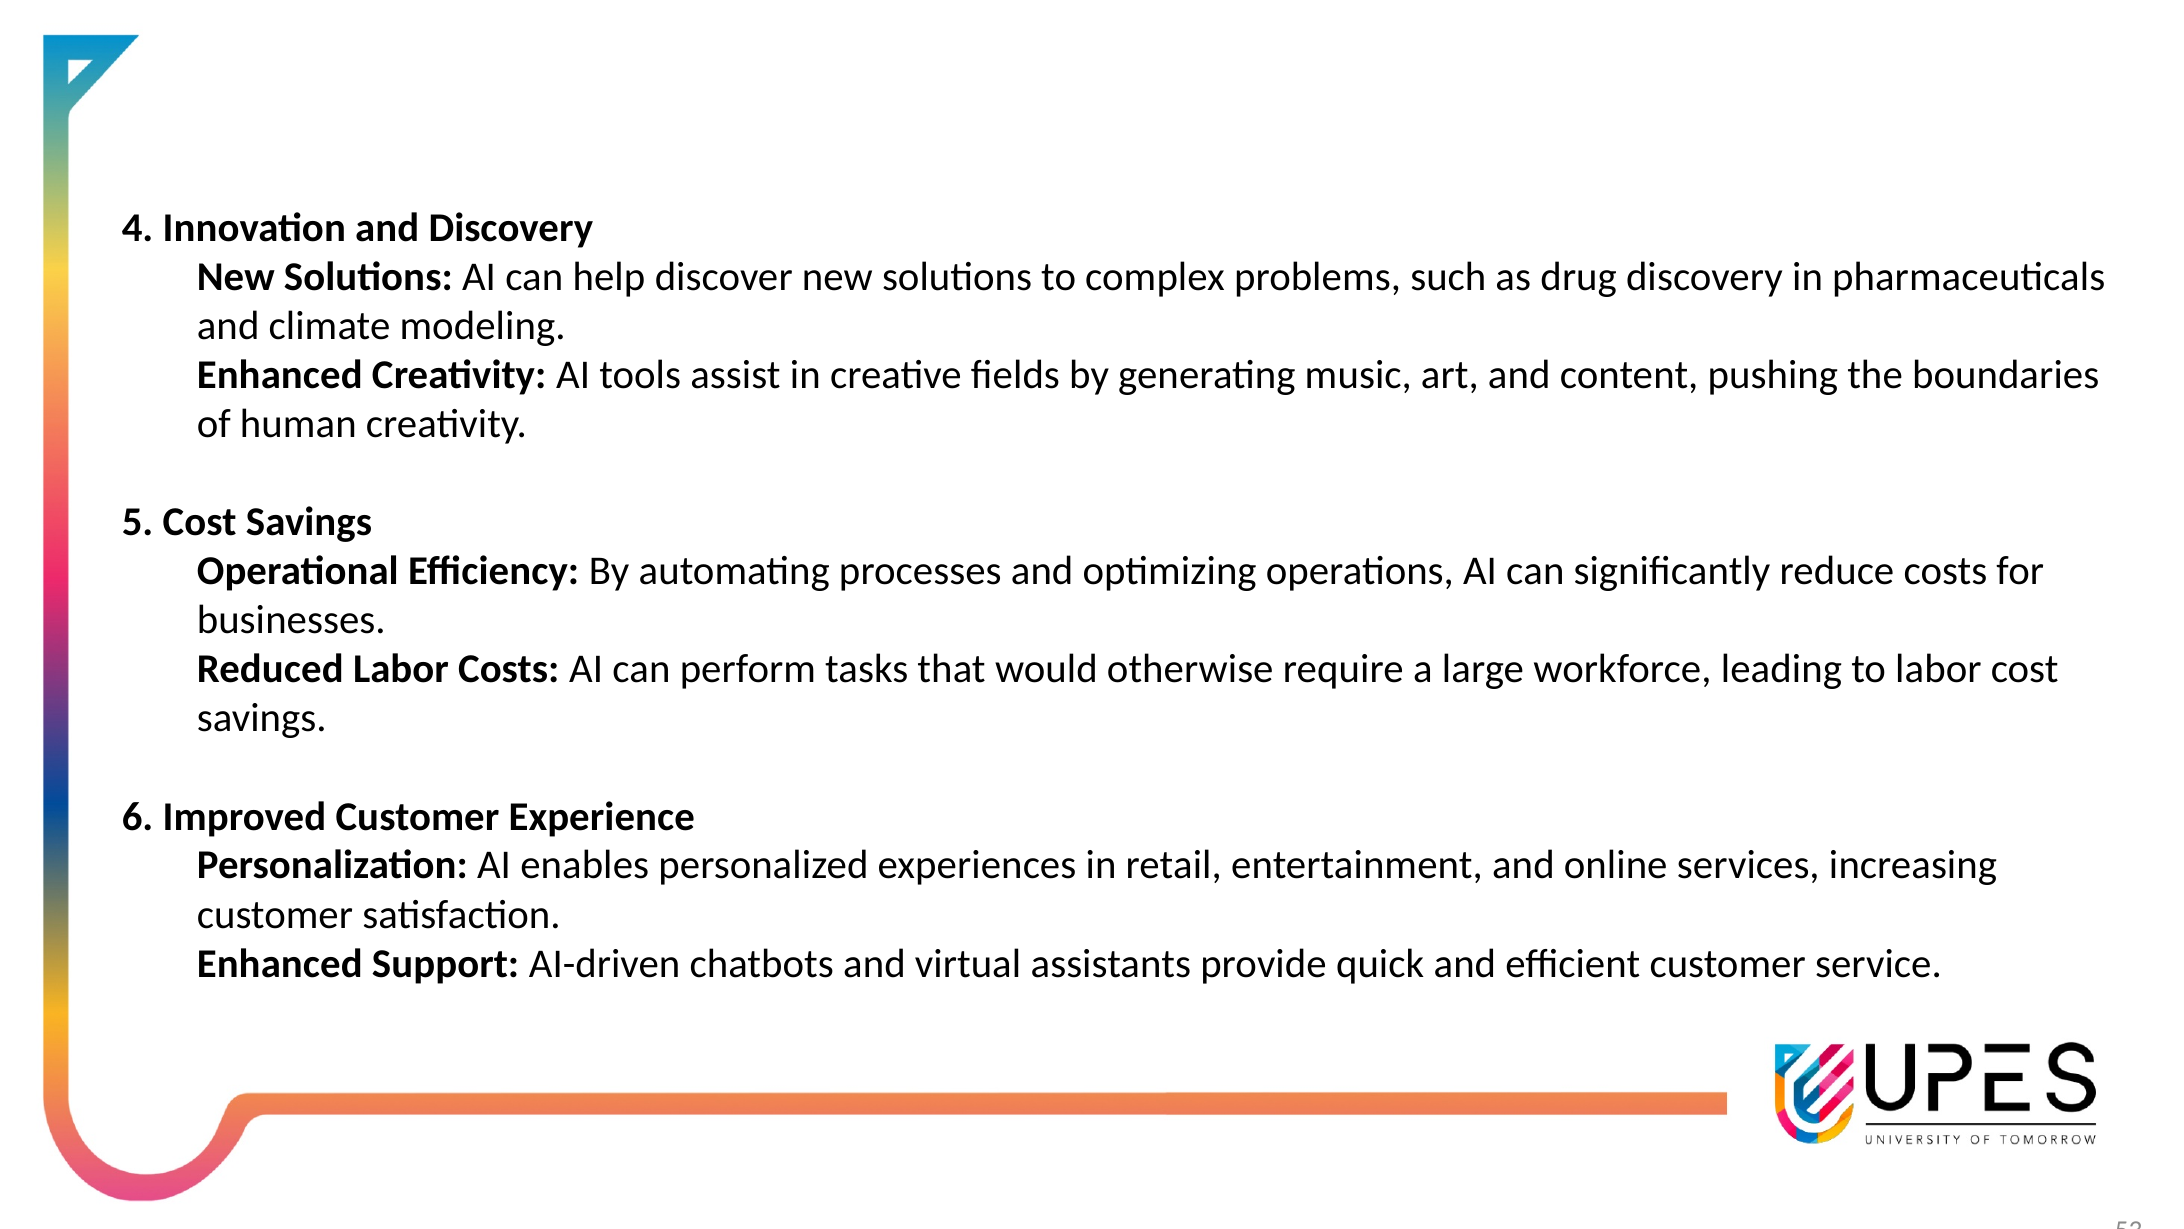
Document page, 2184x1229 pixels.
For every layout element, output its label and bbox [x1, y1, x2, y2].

list [0, 0, 2184, 1229]
